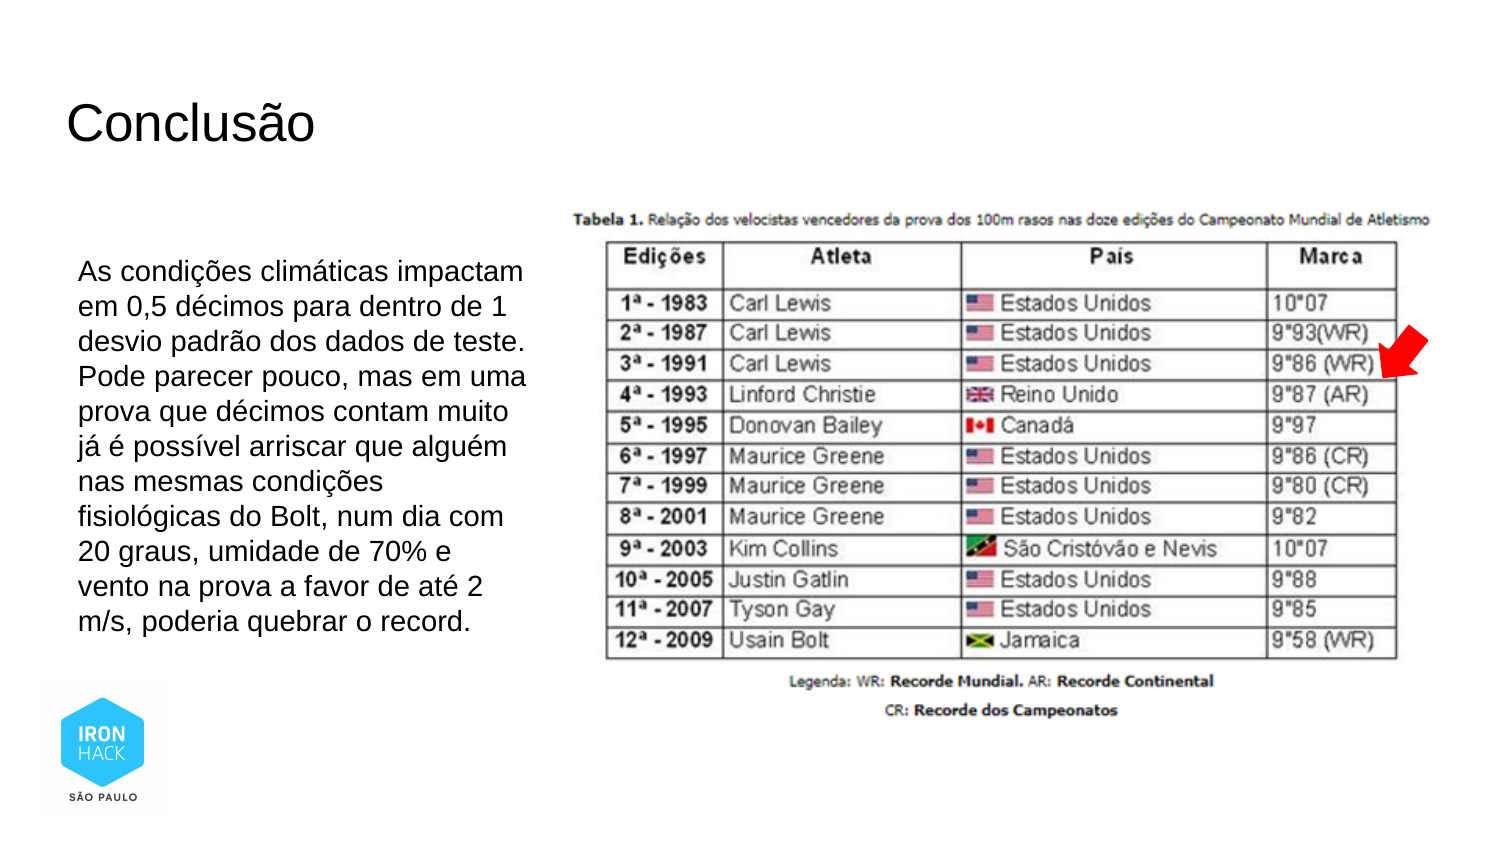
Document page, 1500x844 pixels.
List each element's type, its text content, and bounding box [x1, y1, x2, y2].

picture [36, 682, 169, 820]
picture [562, 196, 1450, 729]
text_box As condições climáticas impactam em 0,5 décimos para dentro de 1 desvio padrão dos dados de teste. Pode parecer pouco, mas em uma prova que décimos contam muito já é possível arriscar que alguém nas mesmas condições fisiológicas do Bolt, num dia com 20 graus, umidade de 70% e vento na prova a favor de até 2 m/s, poderia quebrar o record. [62, 237, 547, 652]
title Conclusão [51, 72, 1449, 167]
